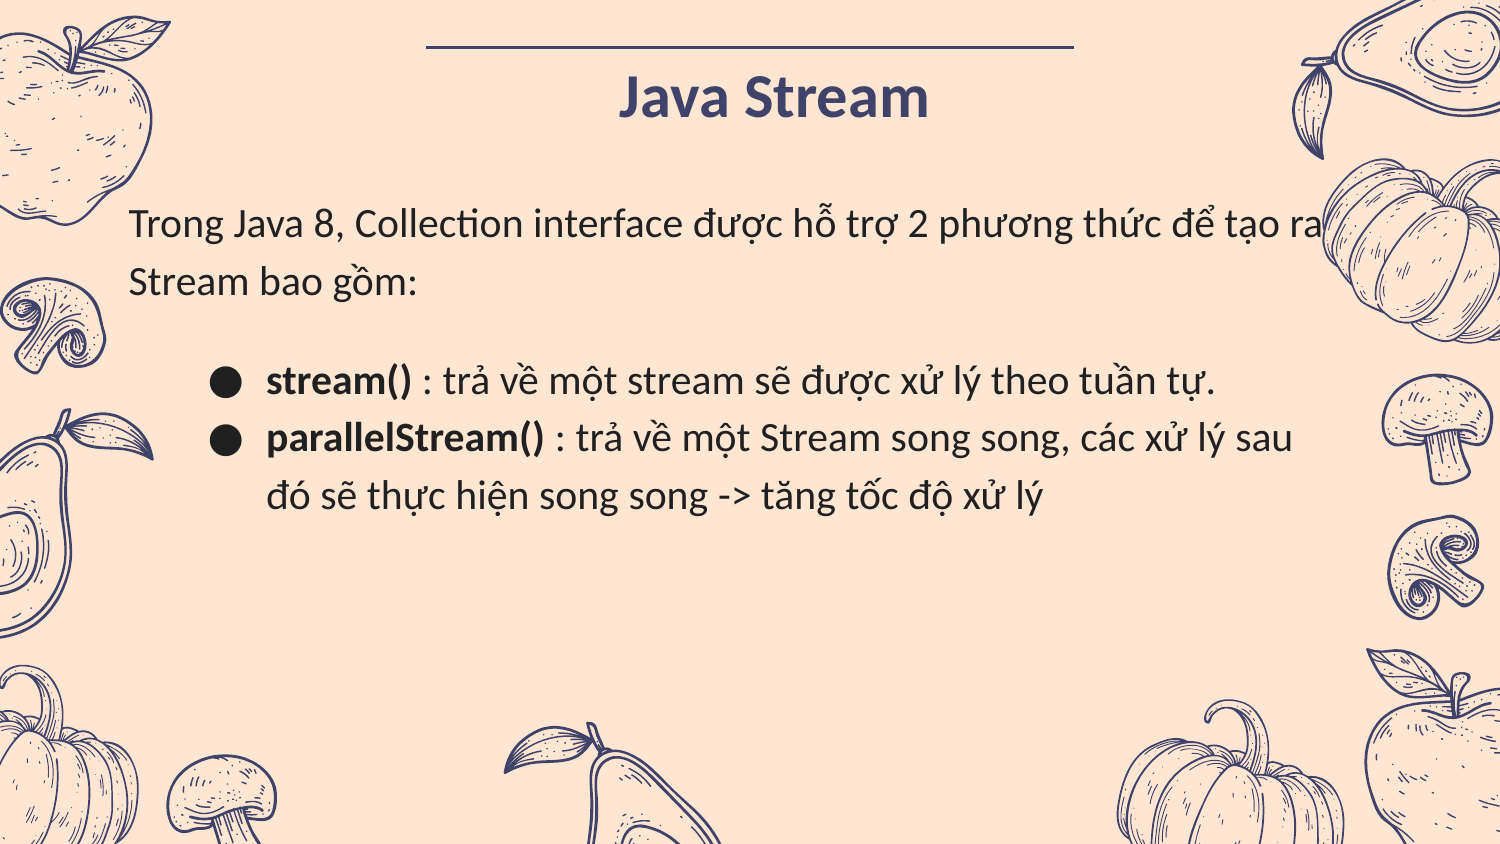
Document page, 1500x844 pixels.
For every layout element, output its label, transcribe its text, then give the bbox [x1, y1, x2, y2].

title Java Stream [196, 62, 1354, 138]
subtitle Trong Java 8, Collection interface được hỗ trợ 2 phương thức để tạo ra Stream bao gồm: stream() : trả về một stream sẽ được xử lý theo tuần tự. parallelStream() : trả về một Stream song song, các xử lý sau đó sẽ thực hiện song song -> tăng tốc độ xử lý [113, 173, 1341, 661]
